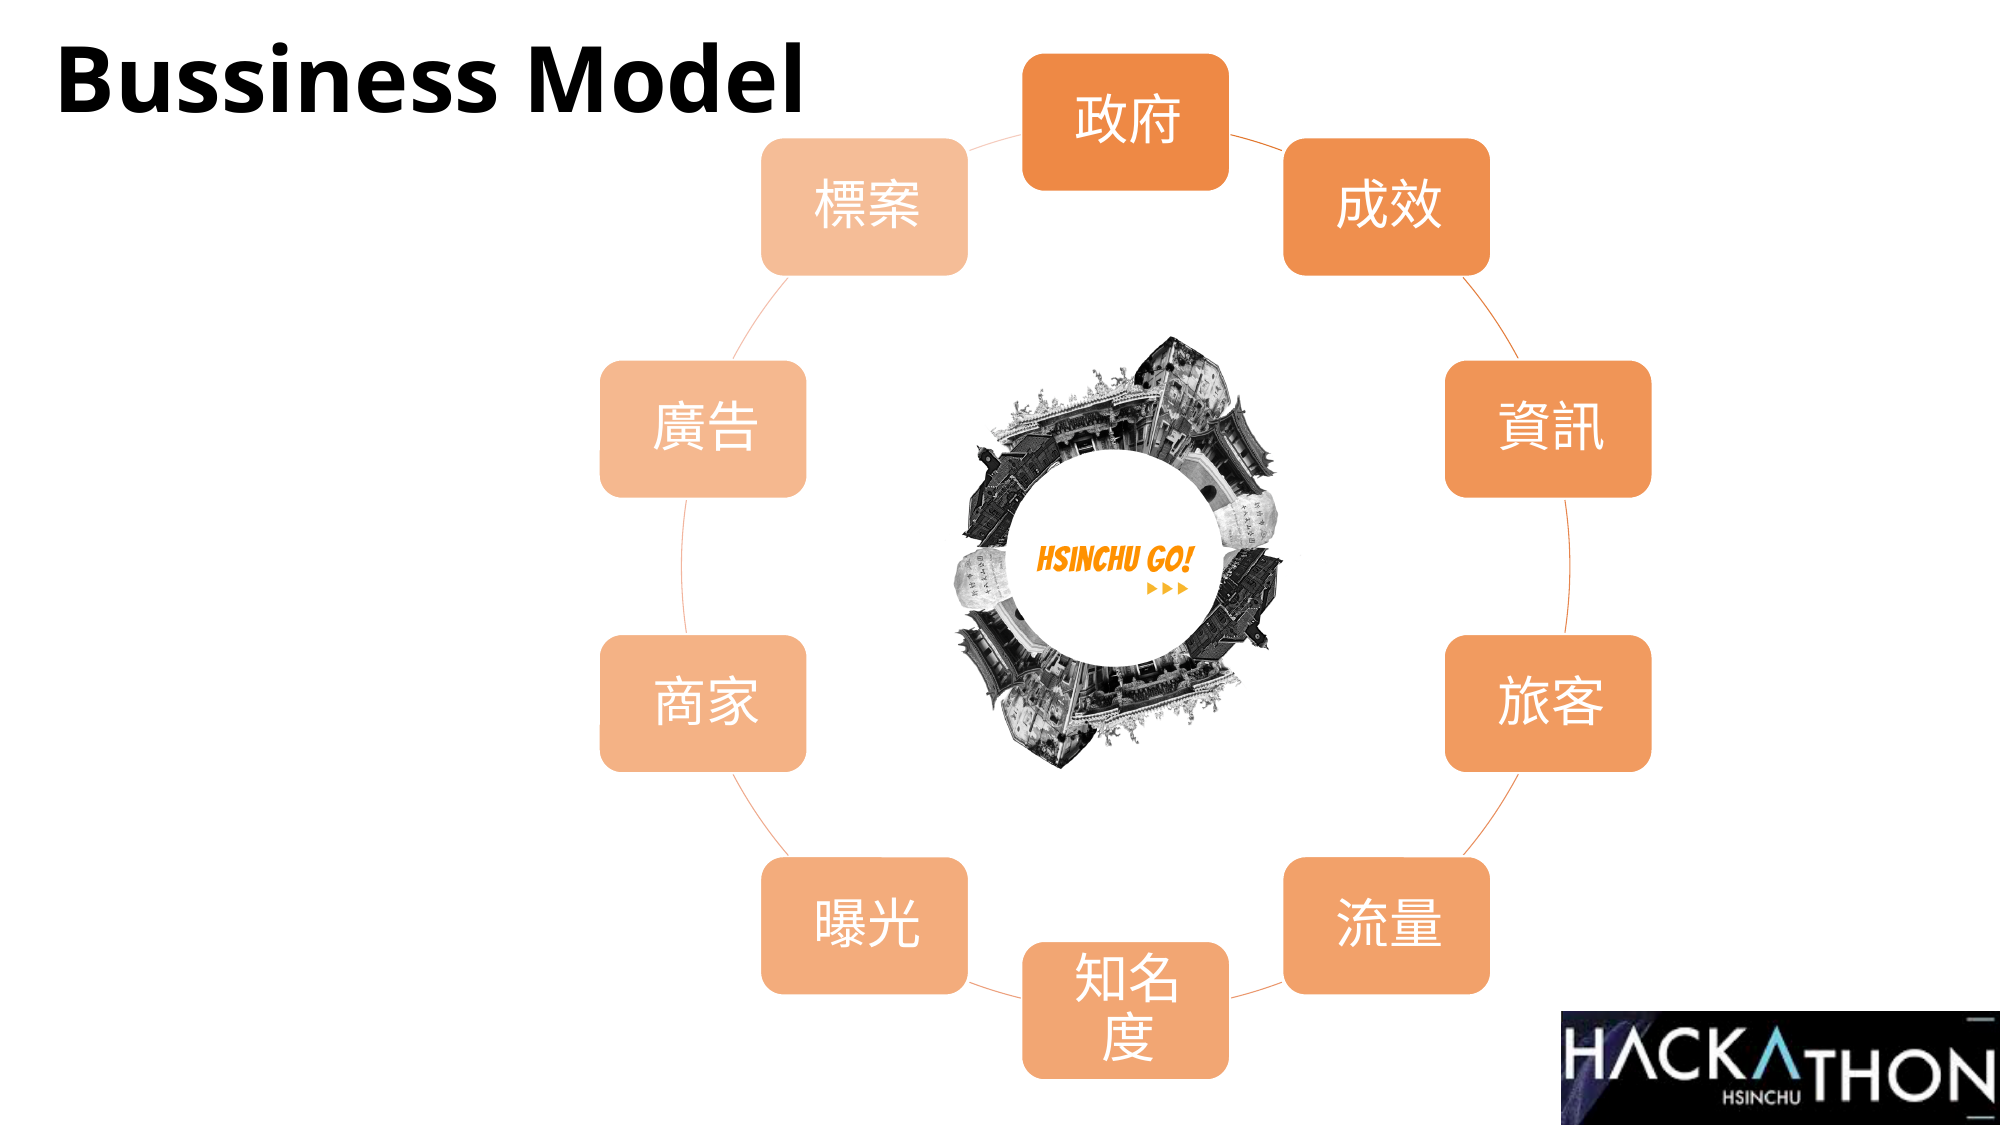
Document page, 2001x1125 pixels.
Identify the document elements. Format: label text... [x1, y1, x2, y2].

picture [1561, 1065, 2000, 1125]
title Bussiness Model [39, 0, 1764, 166]
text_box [241, 68, 2000, 1065]
